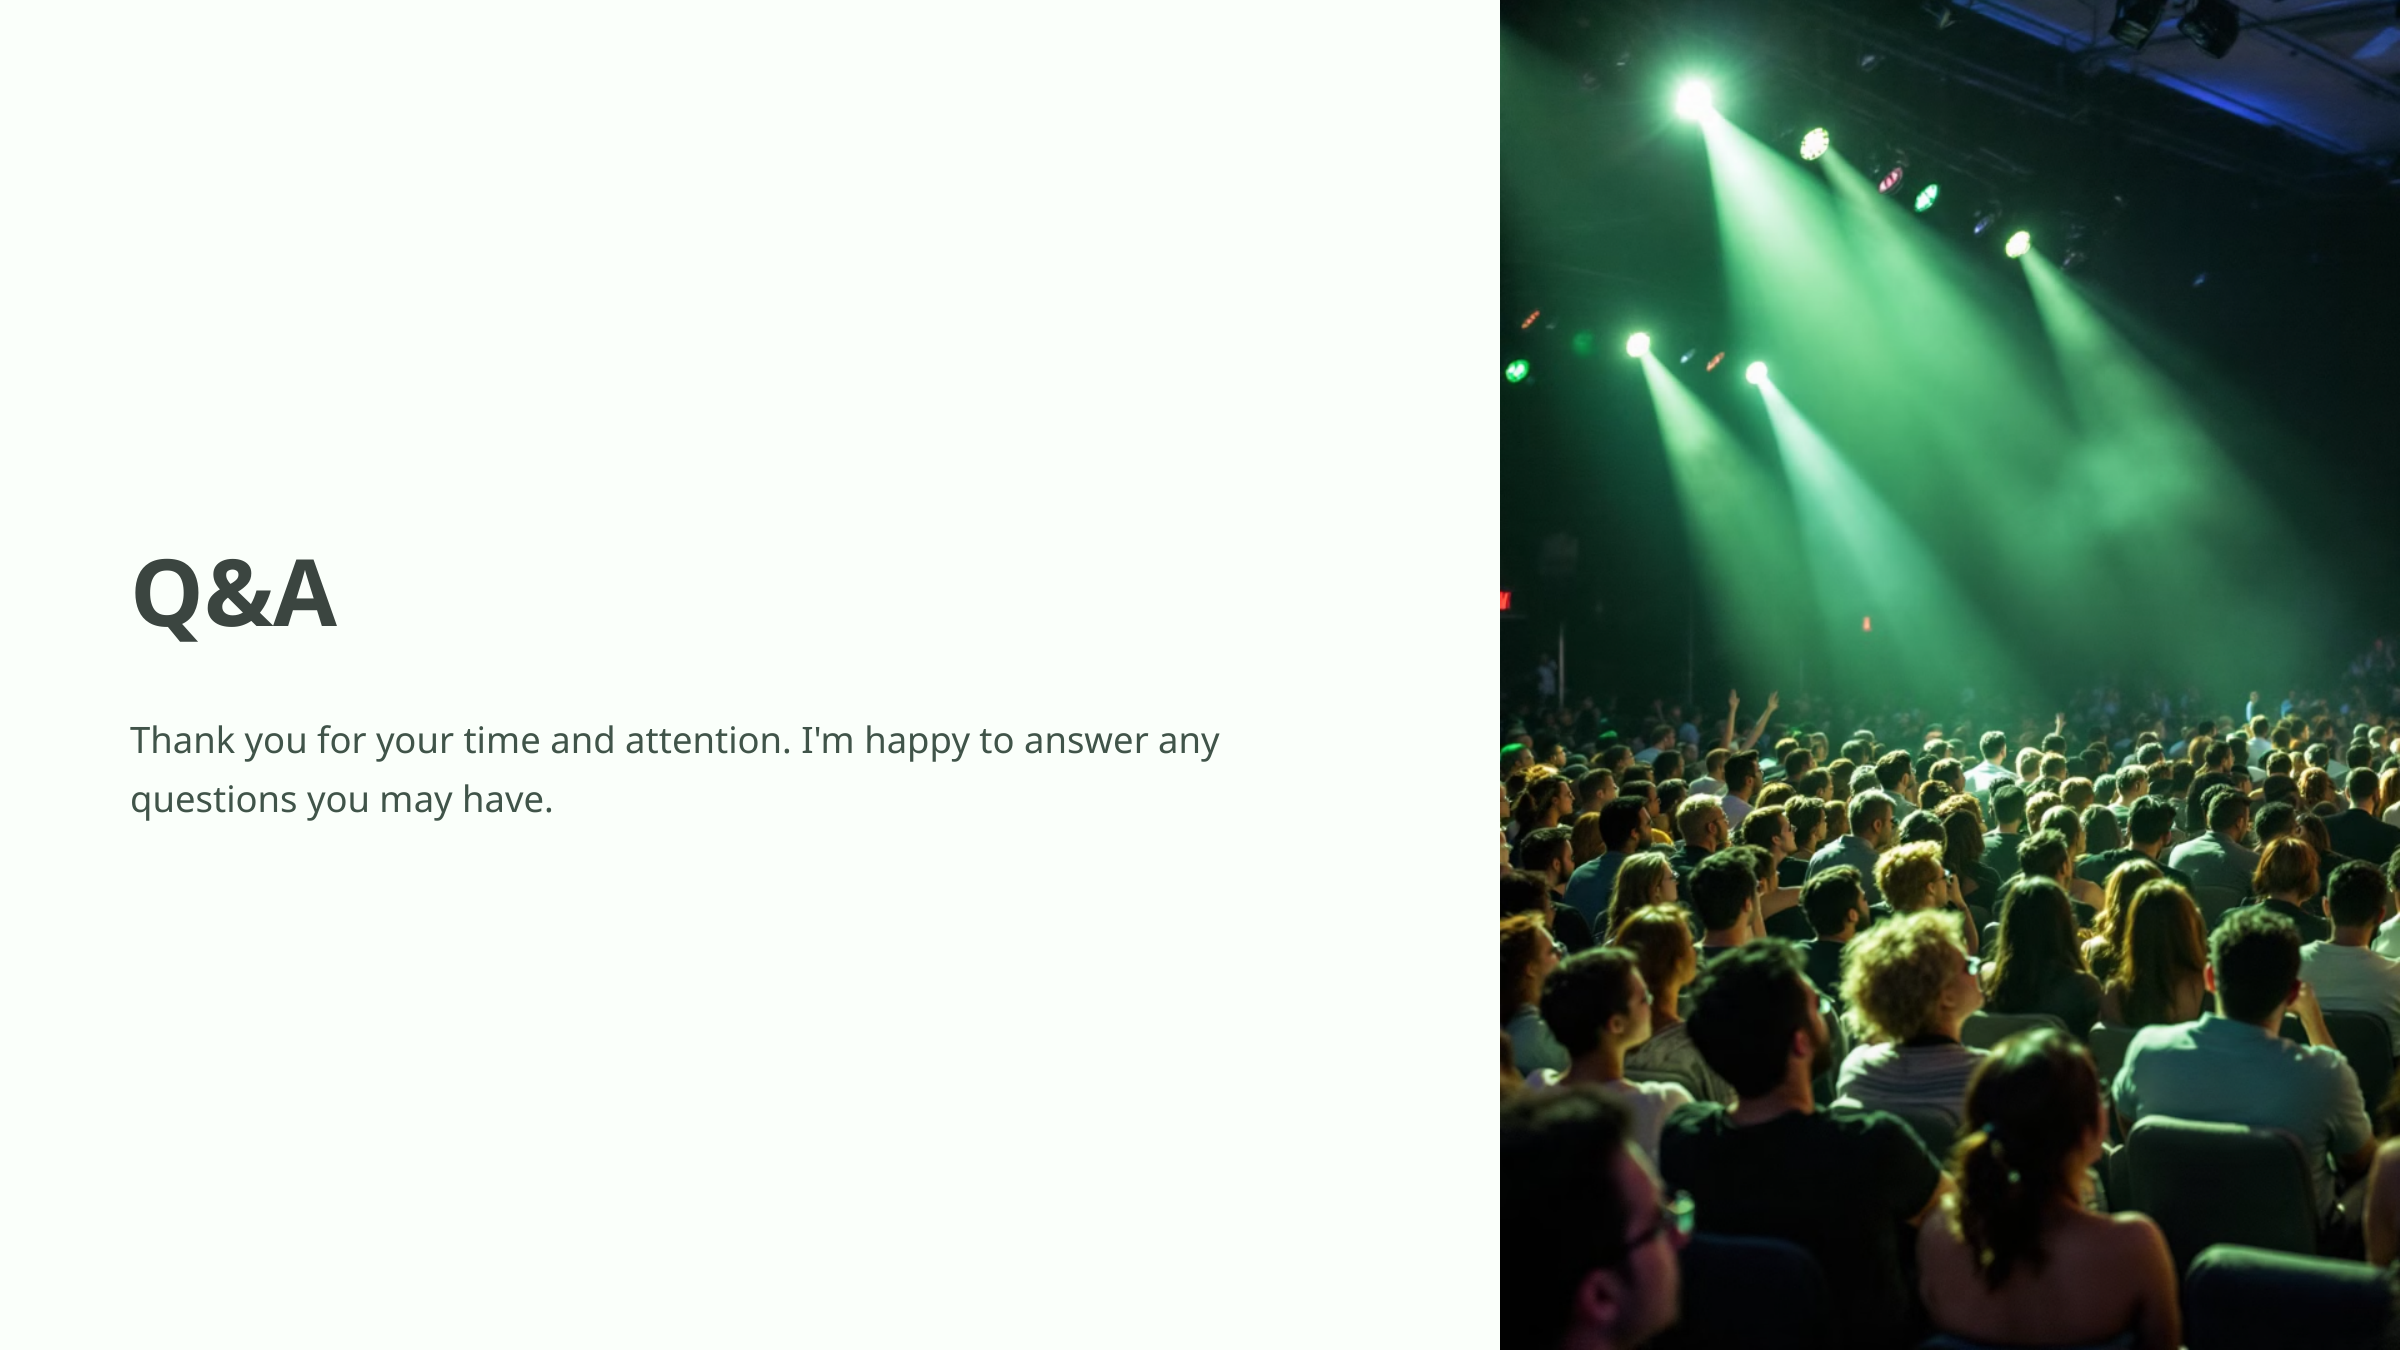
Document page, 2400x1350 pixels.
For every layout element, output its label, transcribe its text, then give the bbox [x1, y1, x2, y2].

text_box Q&A [130, 529, 1061, 646]
text_box Thank you for your time and attention. I'm happy to answer any questions you may have. [130, 701, 1370, 821]
picture [1499, 0, 2400, 1350]
